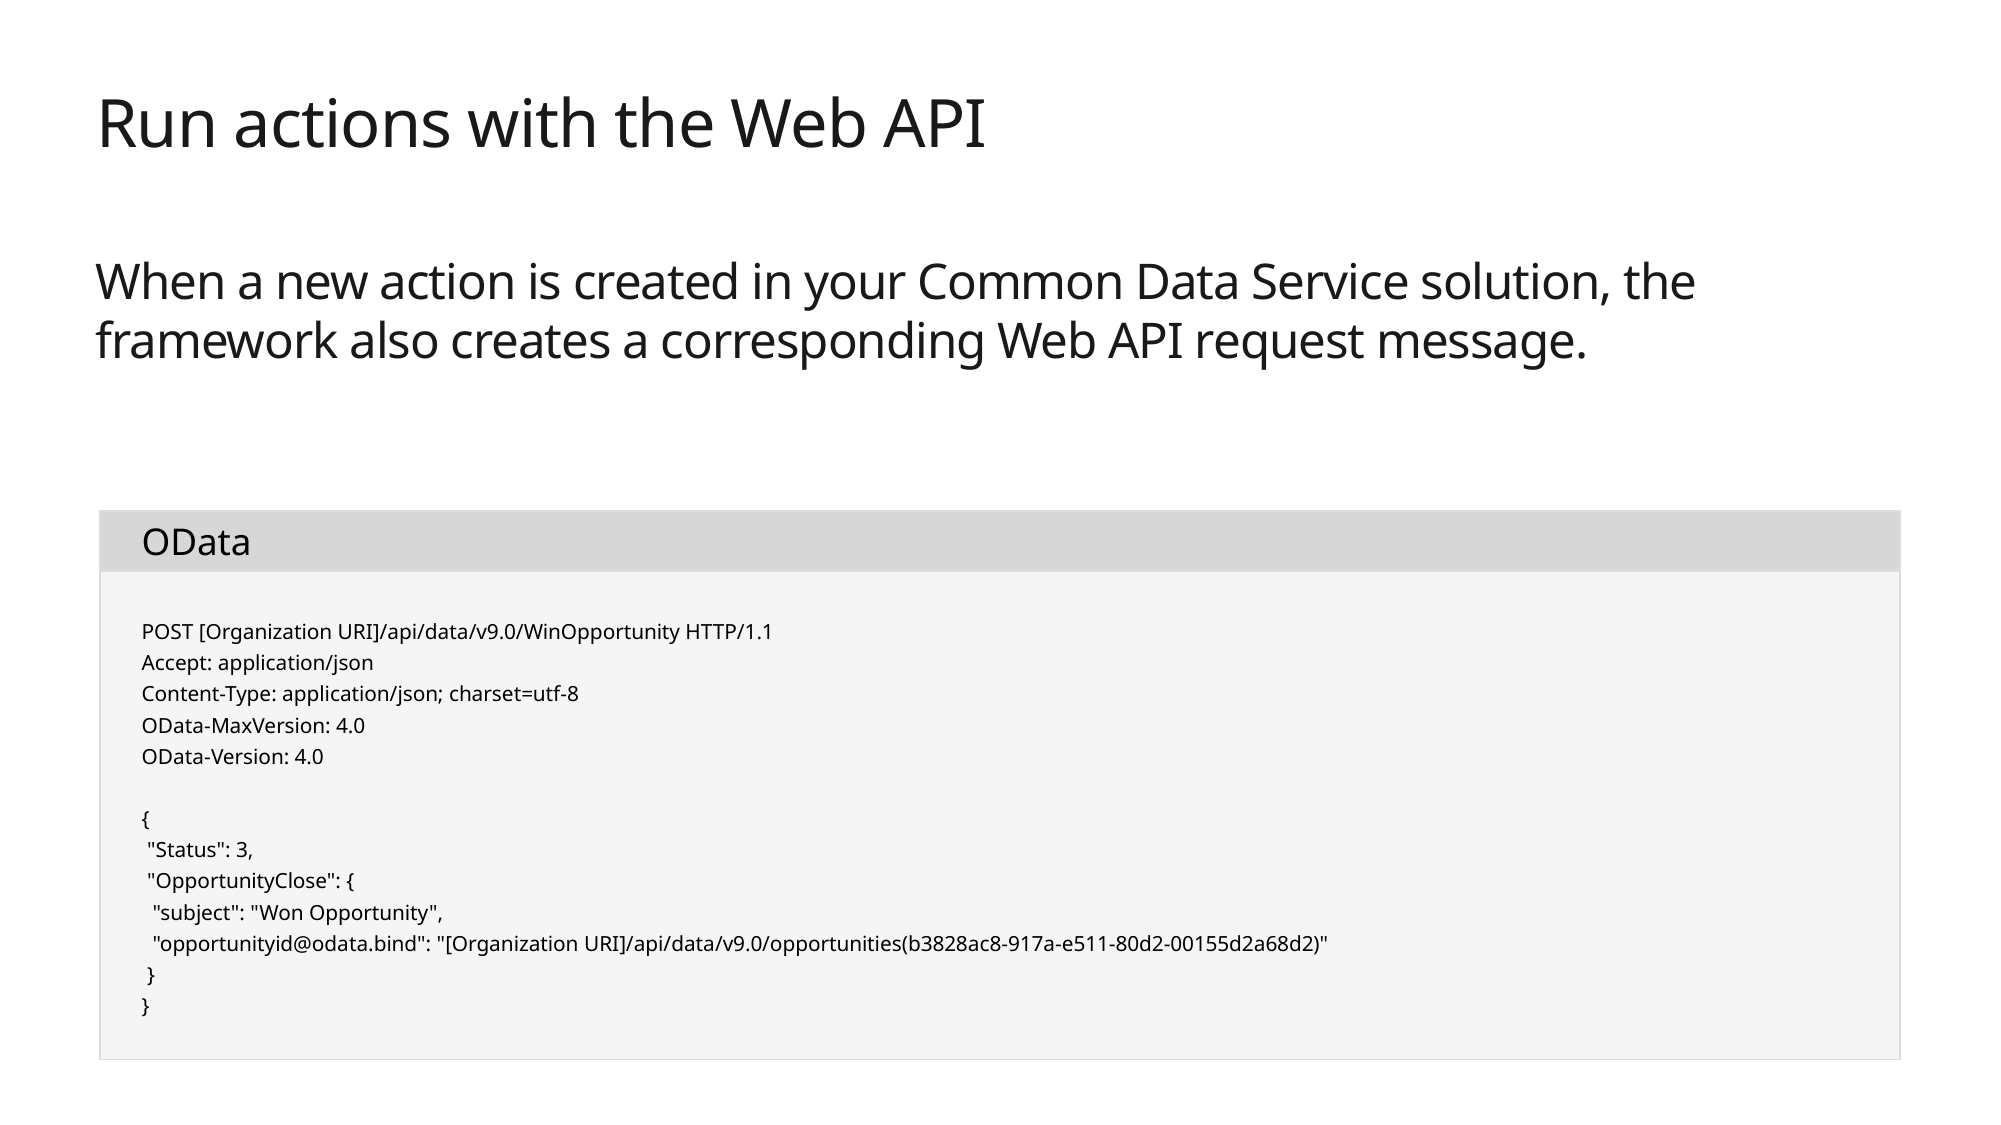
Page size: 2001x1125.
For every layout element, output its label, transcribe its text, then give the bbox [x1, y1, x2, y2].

title Run actions with the Web API [96, 75, 1904, 165]
list When a new action is created in your Common Data Service solution, the framework also creates a corresponding Web API request message. [95, 235, 1904, 446]
text_box OData [99, 510, 1901, 571]
text_box POST [Organization URI]/api/data/v9.0/WinOpportunity HTTP/1.1 Accept: application/json Content-Type: application/json; charset=utf-8 OData-MaxVersion: 4.0 OData-Version: 4.0 { "Status": 3, "OpportunityClose": { "subject": "Won Opportunity", "opportunityid@odata.bind": "[Organization URI]/api/data/v9.0/opportunities(b3828ac8-917a-e511-80d2-00155d2a68d2)" } } [99, 571, 1901, 1060]
